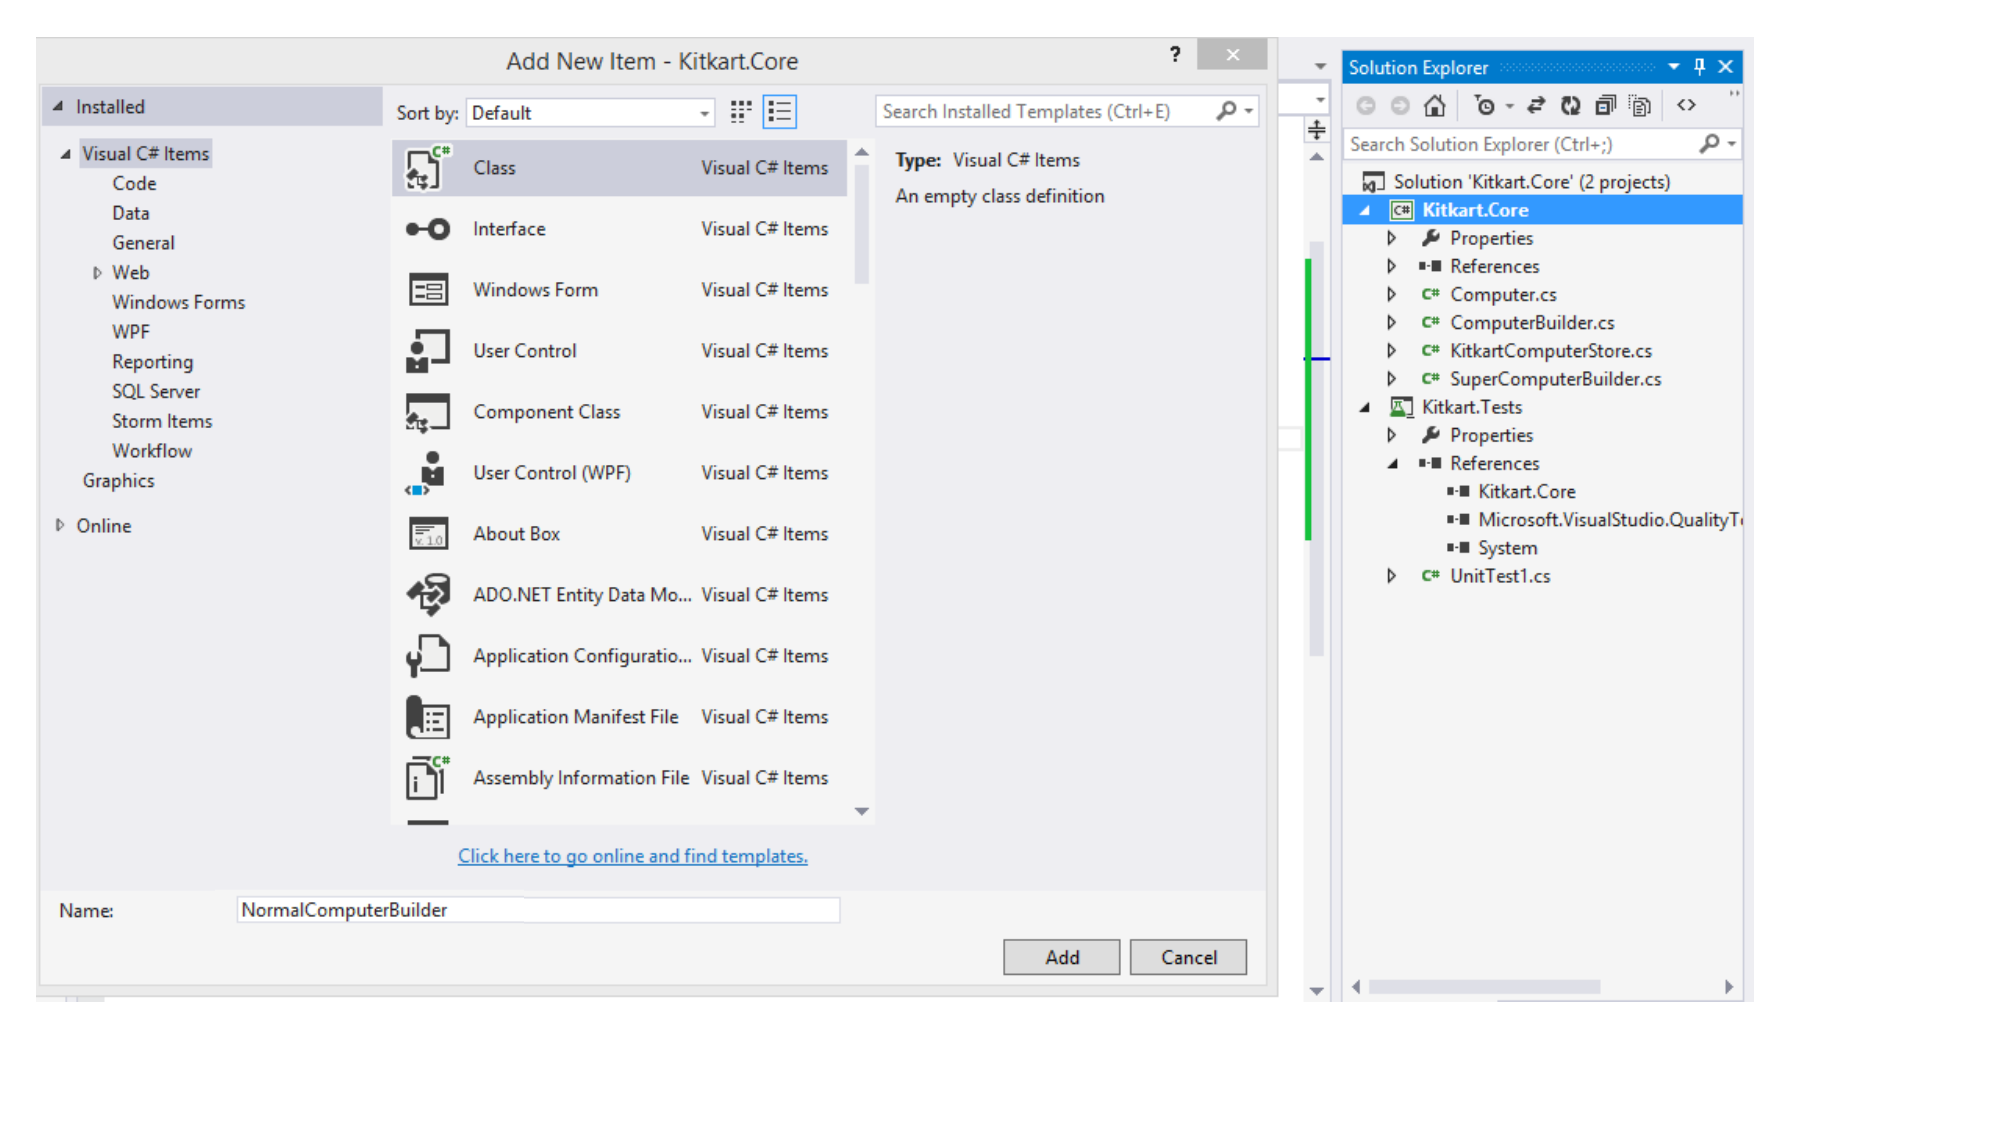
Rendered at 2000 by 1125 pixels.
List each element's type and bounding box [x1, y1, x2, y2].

picture [35, 37, 1754, 1002]
